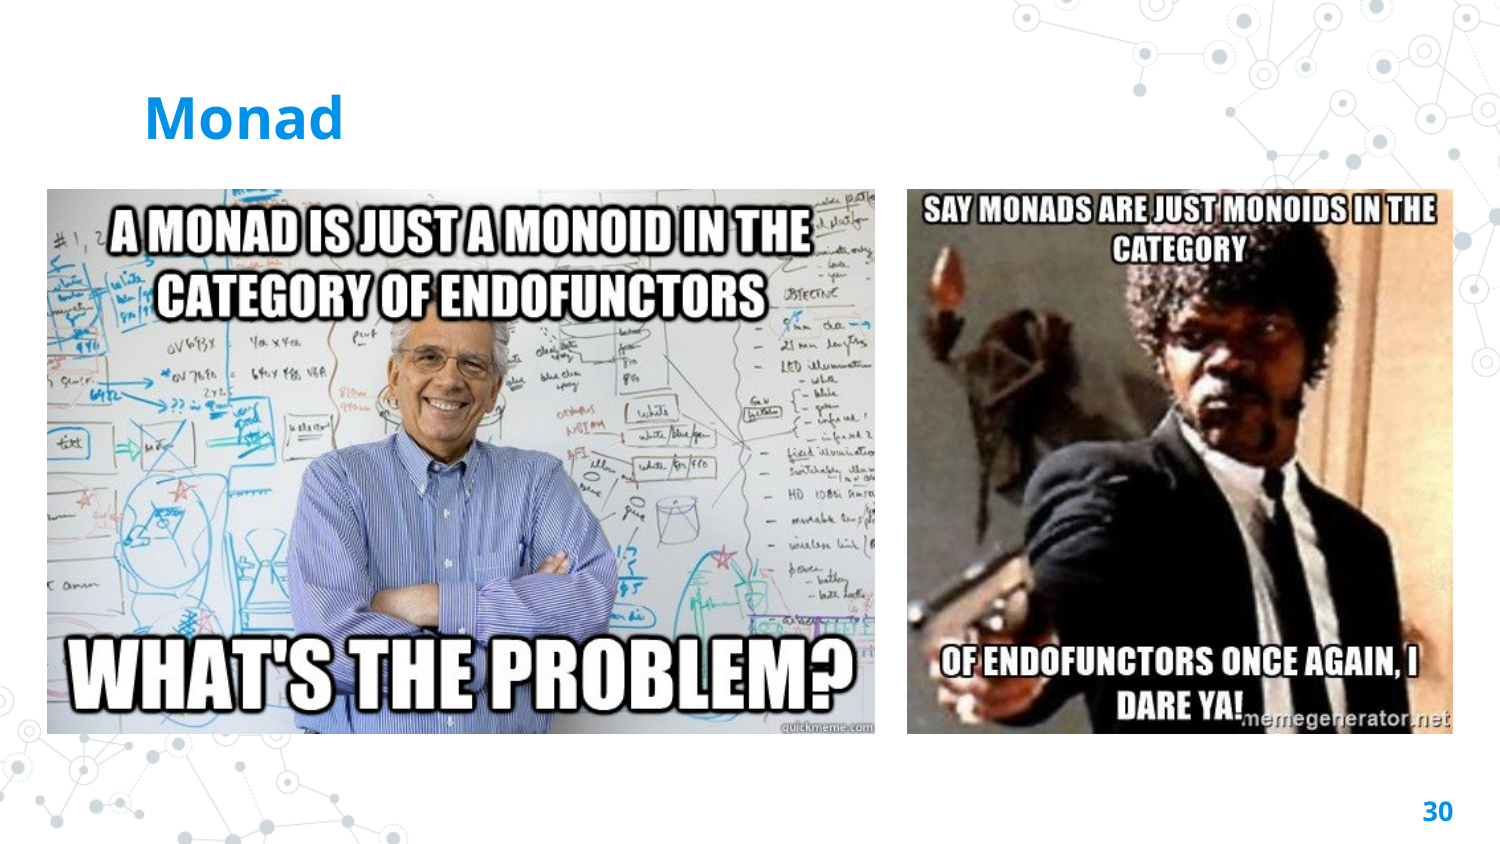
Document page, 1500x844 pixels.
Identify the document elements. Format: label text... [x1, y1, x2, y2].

title Monad [128, 50, 1372, 166]
picture [0, 0, 1500, 844]
slide_number 30 [1378, 779, 1469, 844]
